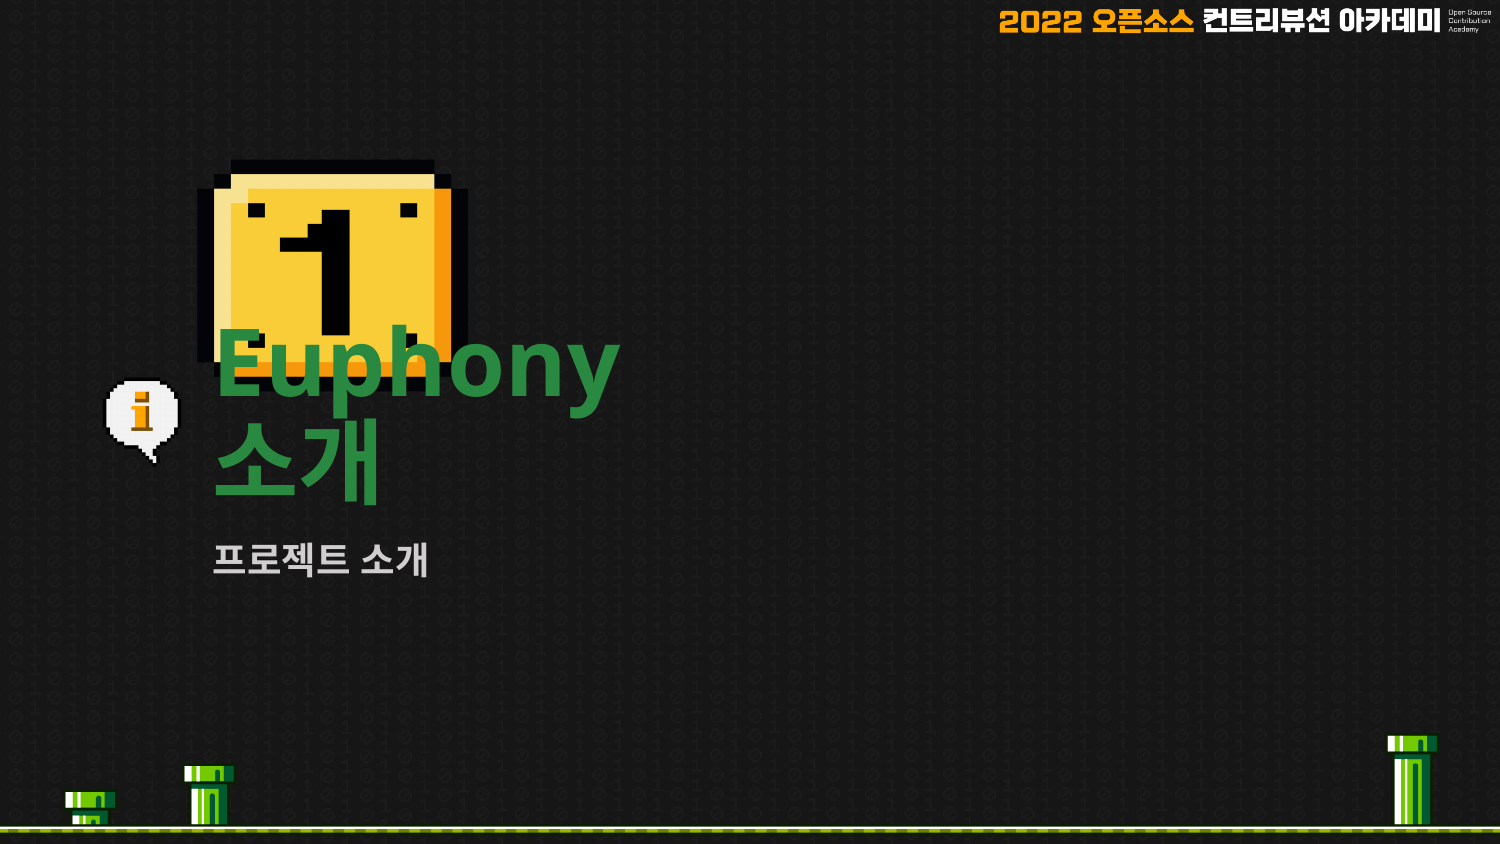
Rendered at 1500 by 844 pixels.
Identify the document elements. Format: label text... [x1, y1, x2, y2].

picture [0, 0, 1500, 844]
list 프로젝트 소개 [201, 536, 1318, 647]
title Euphony 소개 [201, 390, 835, 524]
